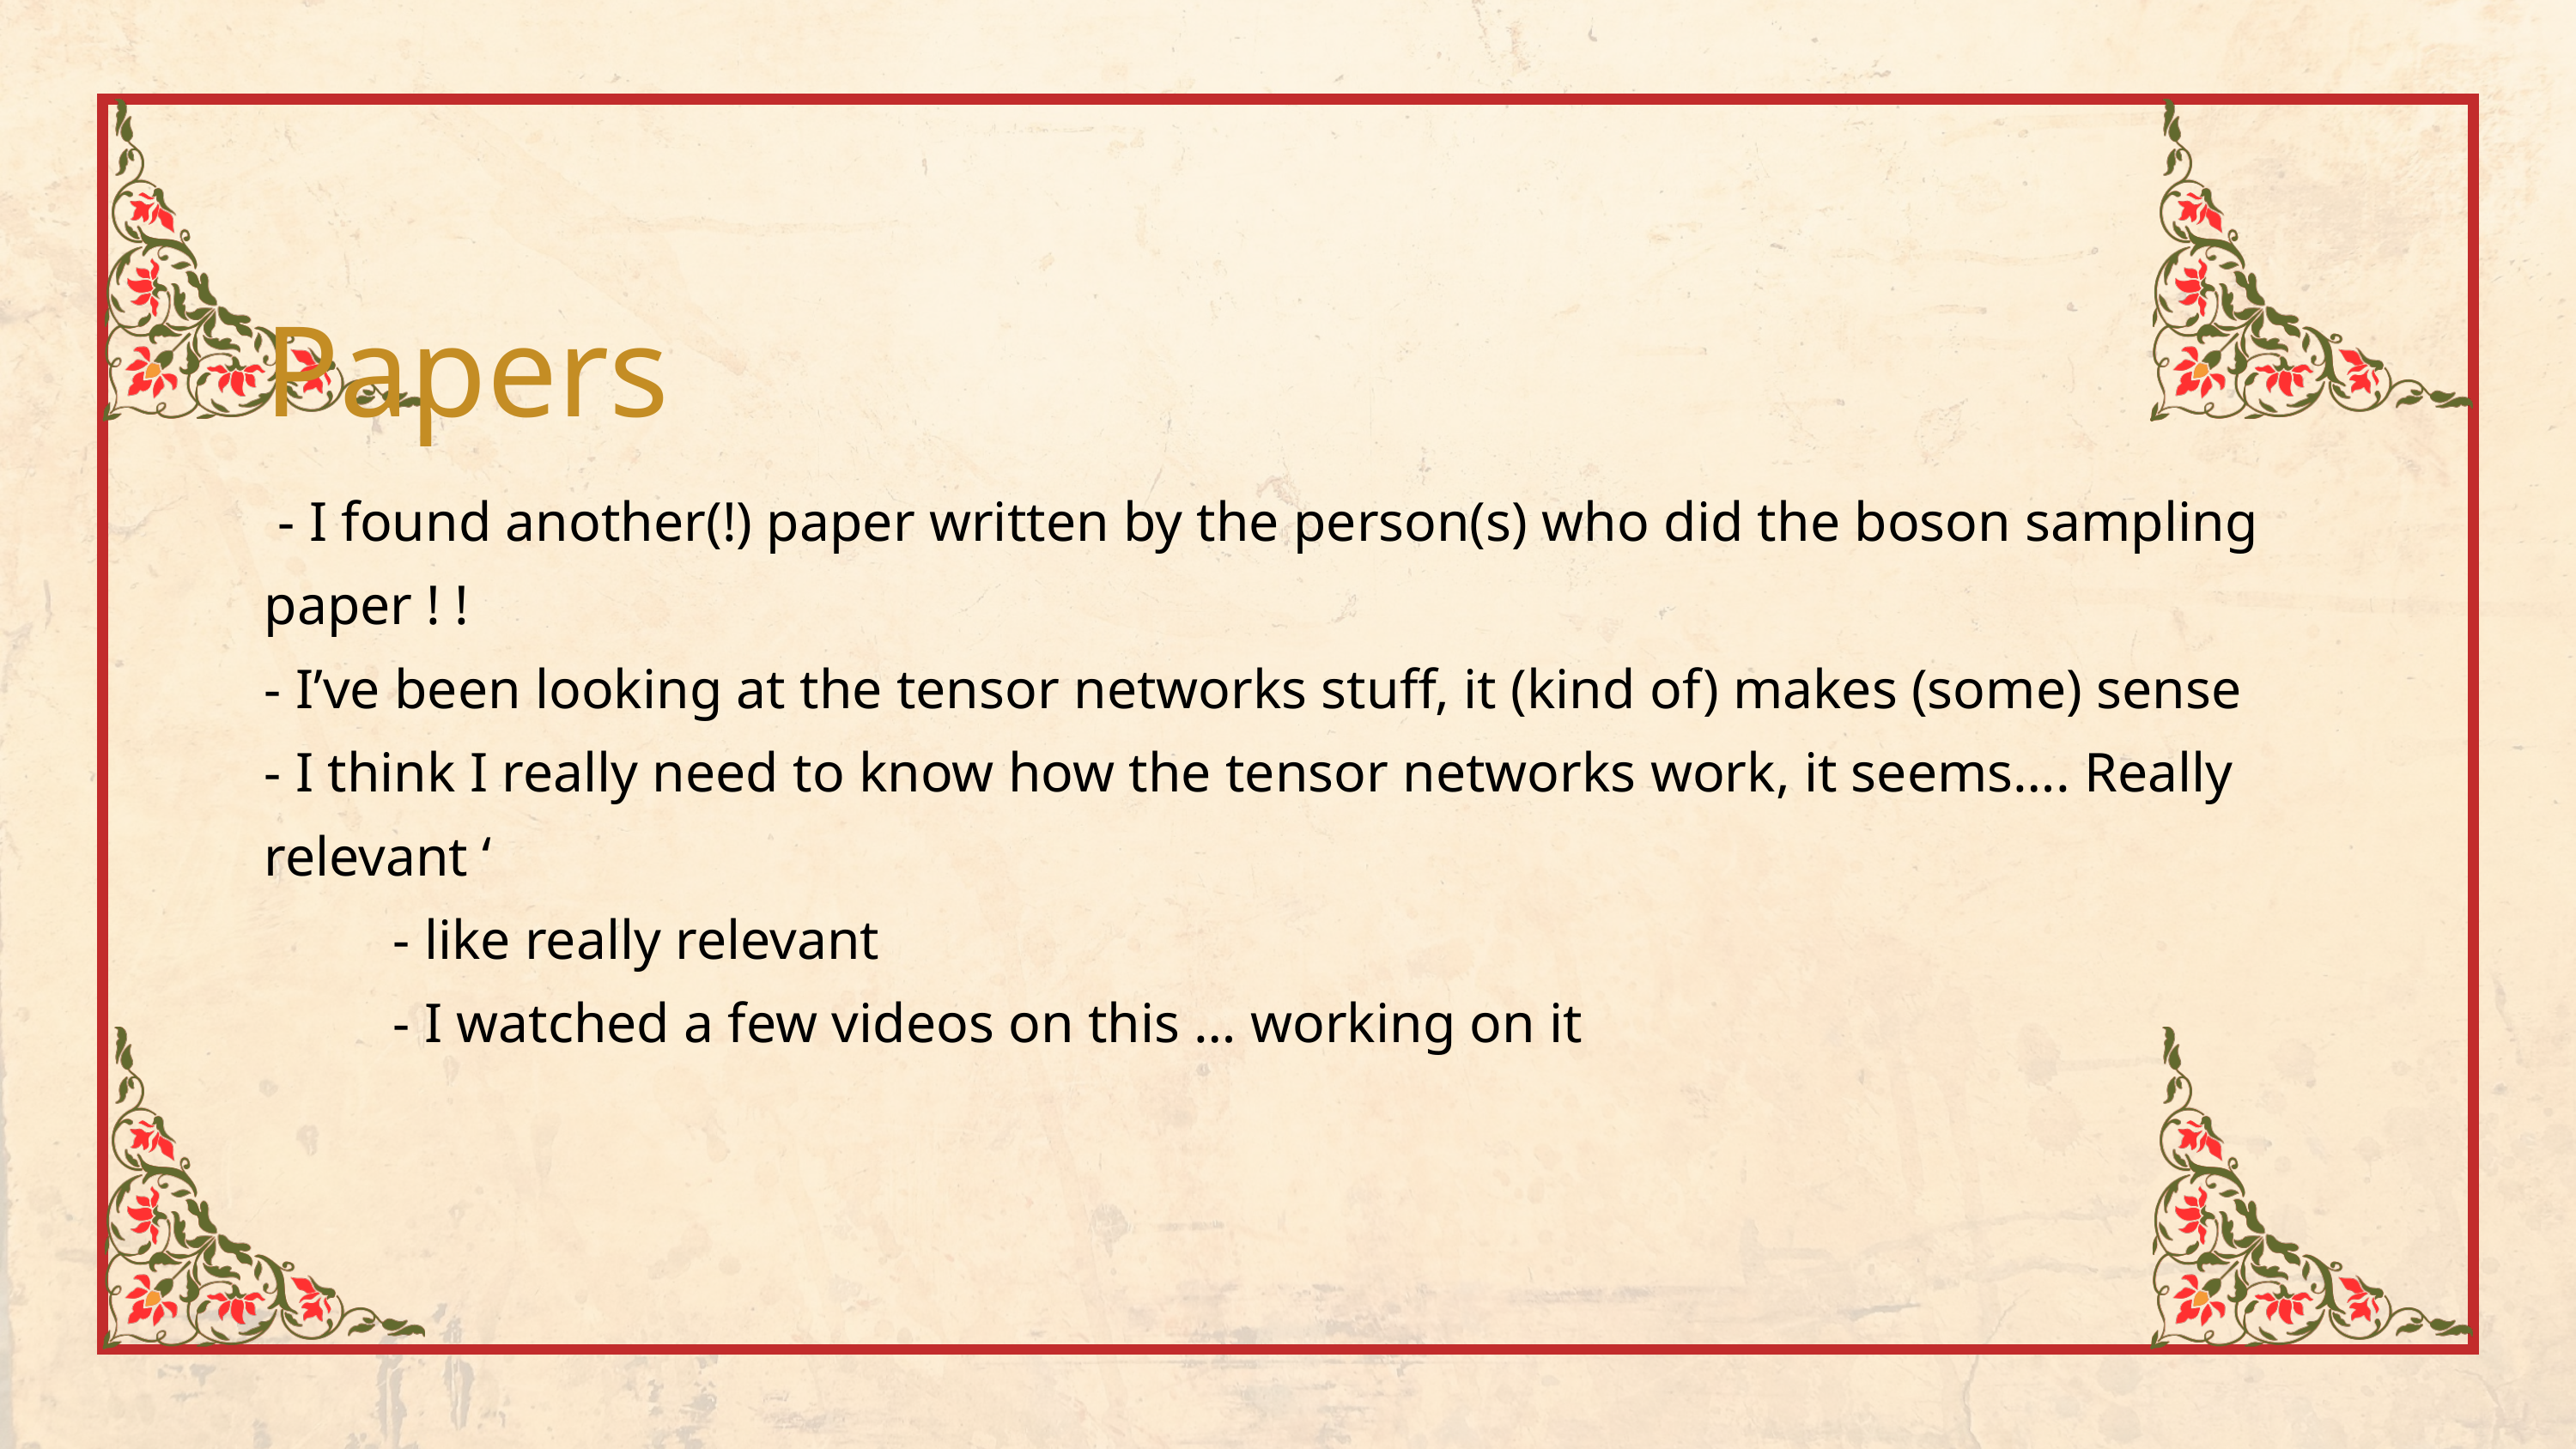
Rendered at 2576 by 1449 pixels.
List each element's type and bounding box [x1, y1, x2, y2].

text_box [102, 73, 2474, 1350]
